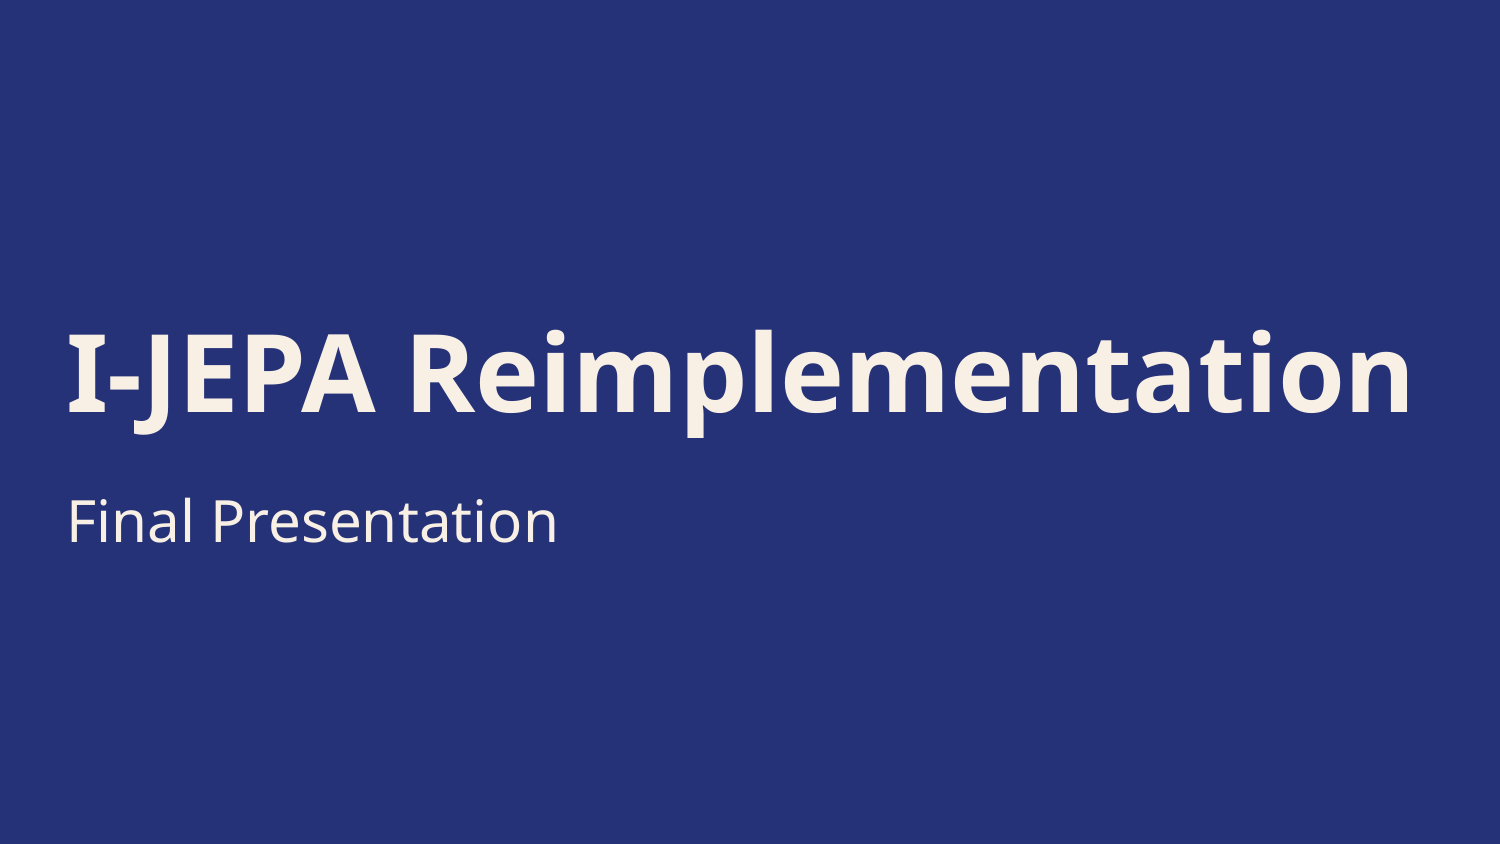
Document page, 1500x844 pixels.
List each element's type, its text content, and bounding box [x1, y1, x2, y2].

subtitle Final Presentation [51, 464, 1449, 595]
title I-JEPA Reimplementation [51, 122, 1449, 459]
